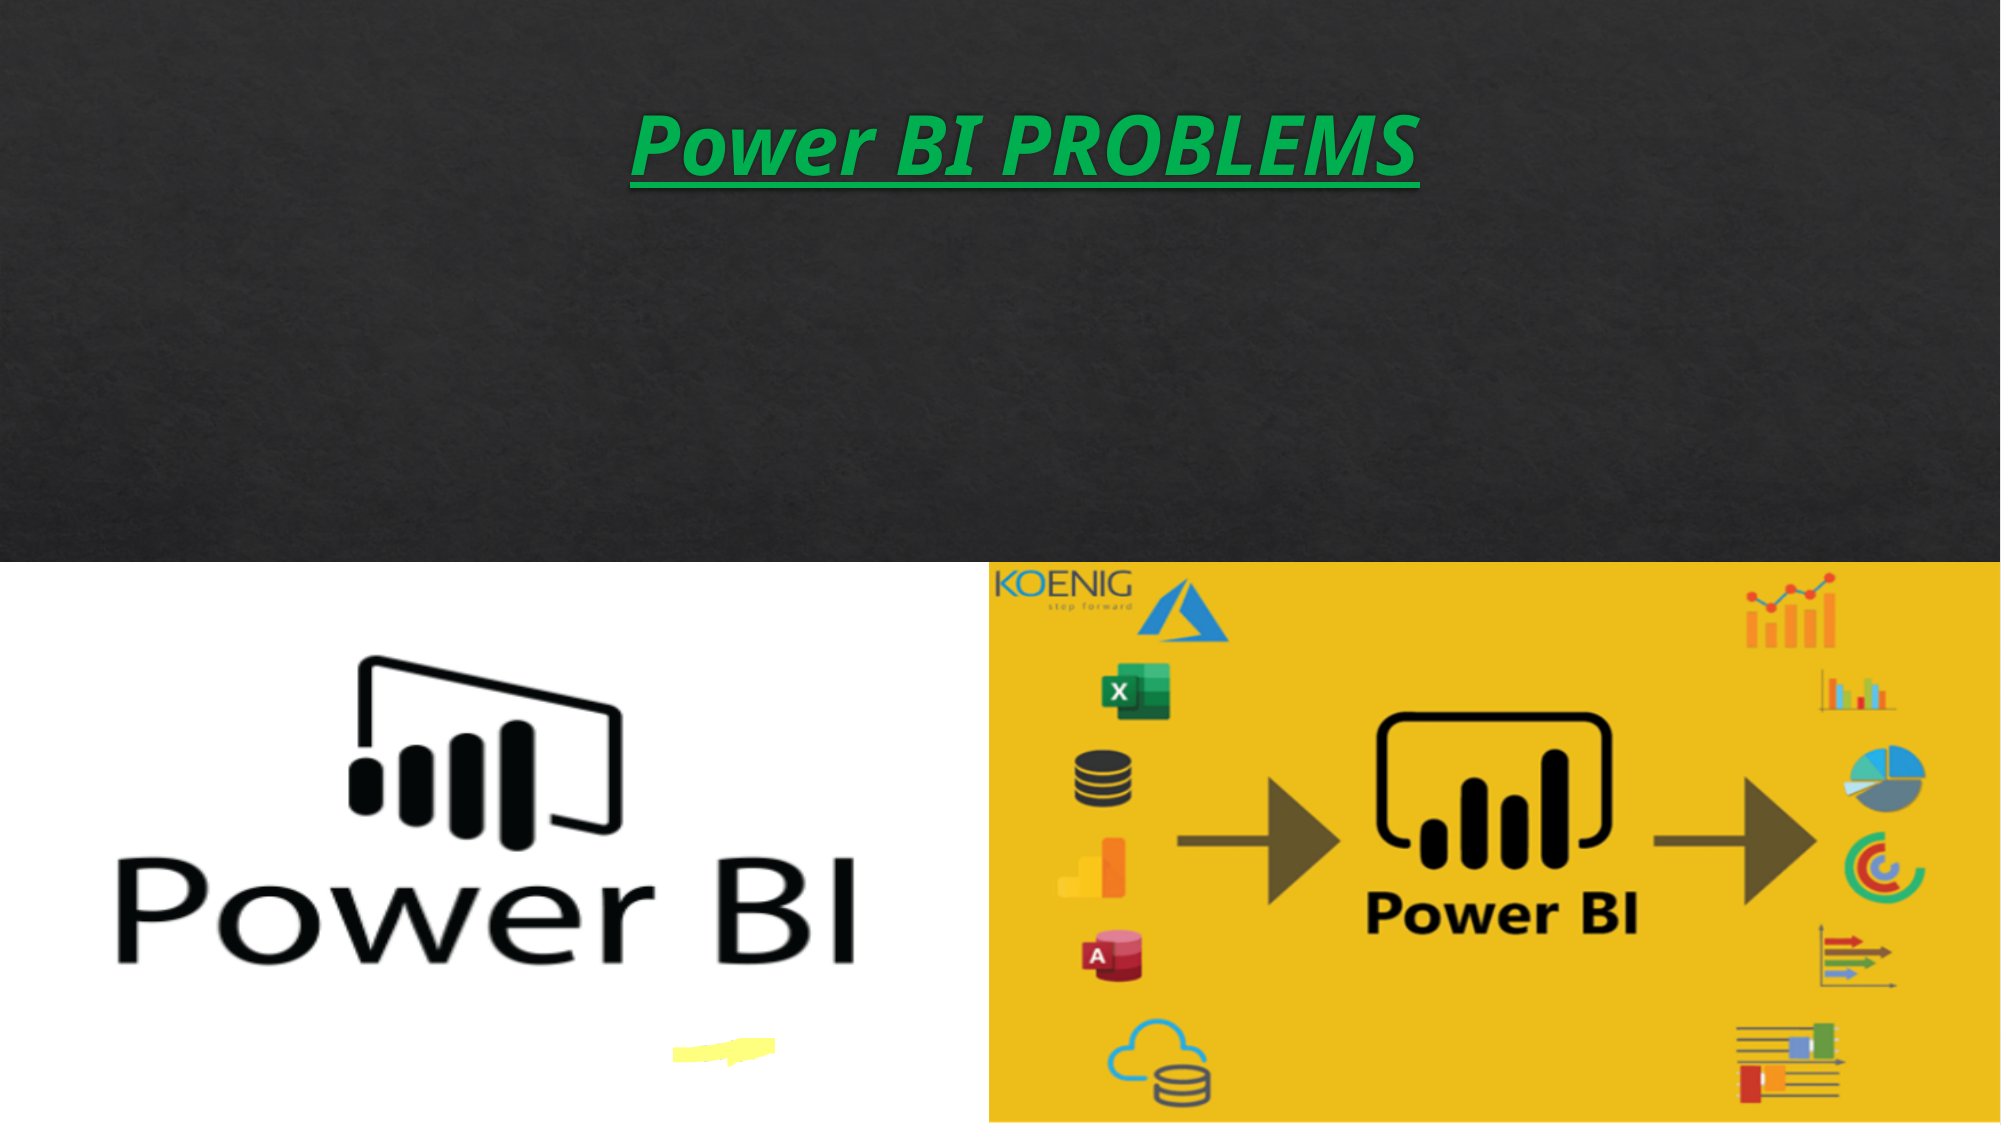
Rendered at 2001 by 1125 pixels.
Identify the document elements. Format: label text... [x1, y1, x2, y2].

picture [0, 562, 2000, 1125]
title Power BI PROBLEMS [318, 60, 1732, 225]
